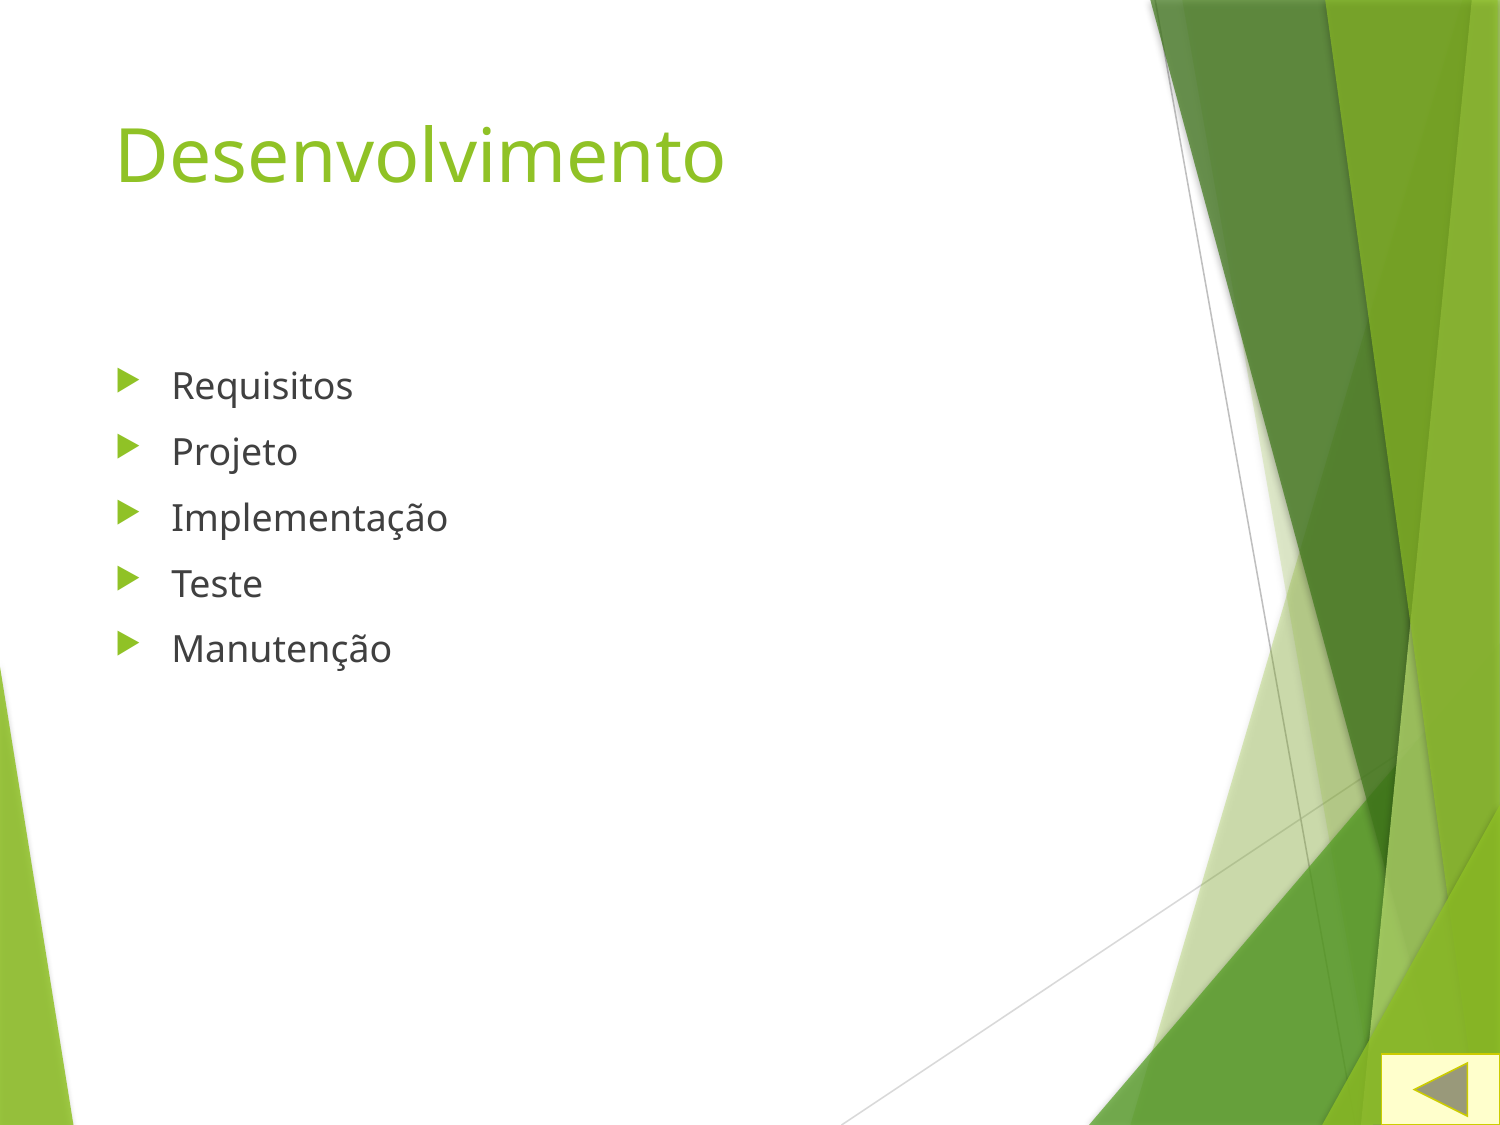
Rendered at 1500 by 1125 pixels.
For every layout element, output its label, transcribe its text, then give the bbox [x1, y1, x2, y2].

title Desenvolvimento [99, 99, 1142, 317]
text_box [1381, 1054, 1500, 1125]
list Requisitos Projeto Implementação Teste Manutenção [99, 354, 1142, 992]
